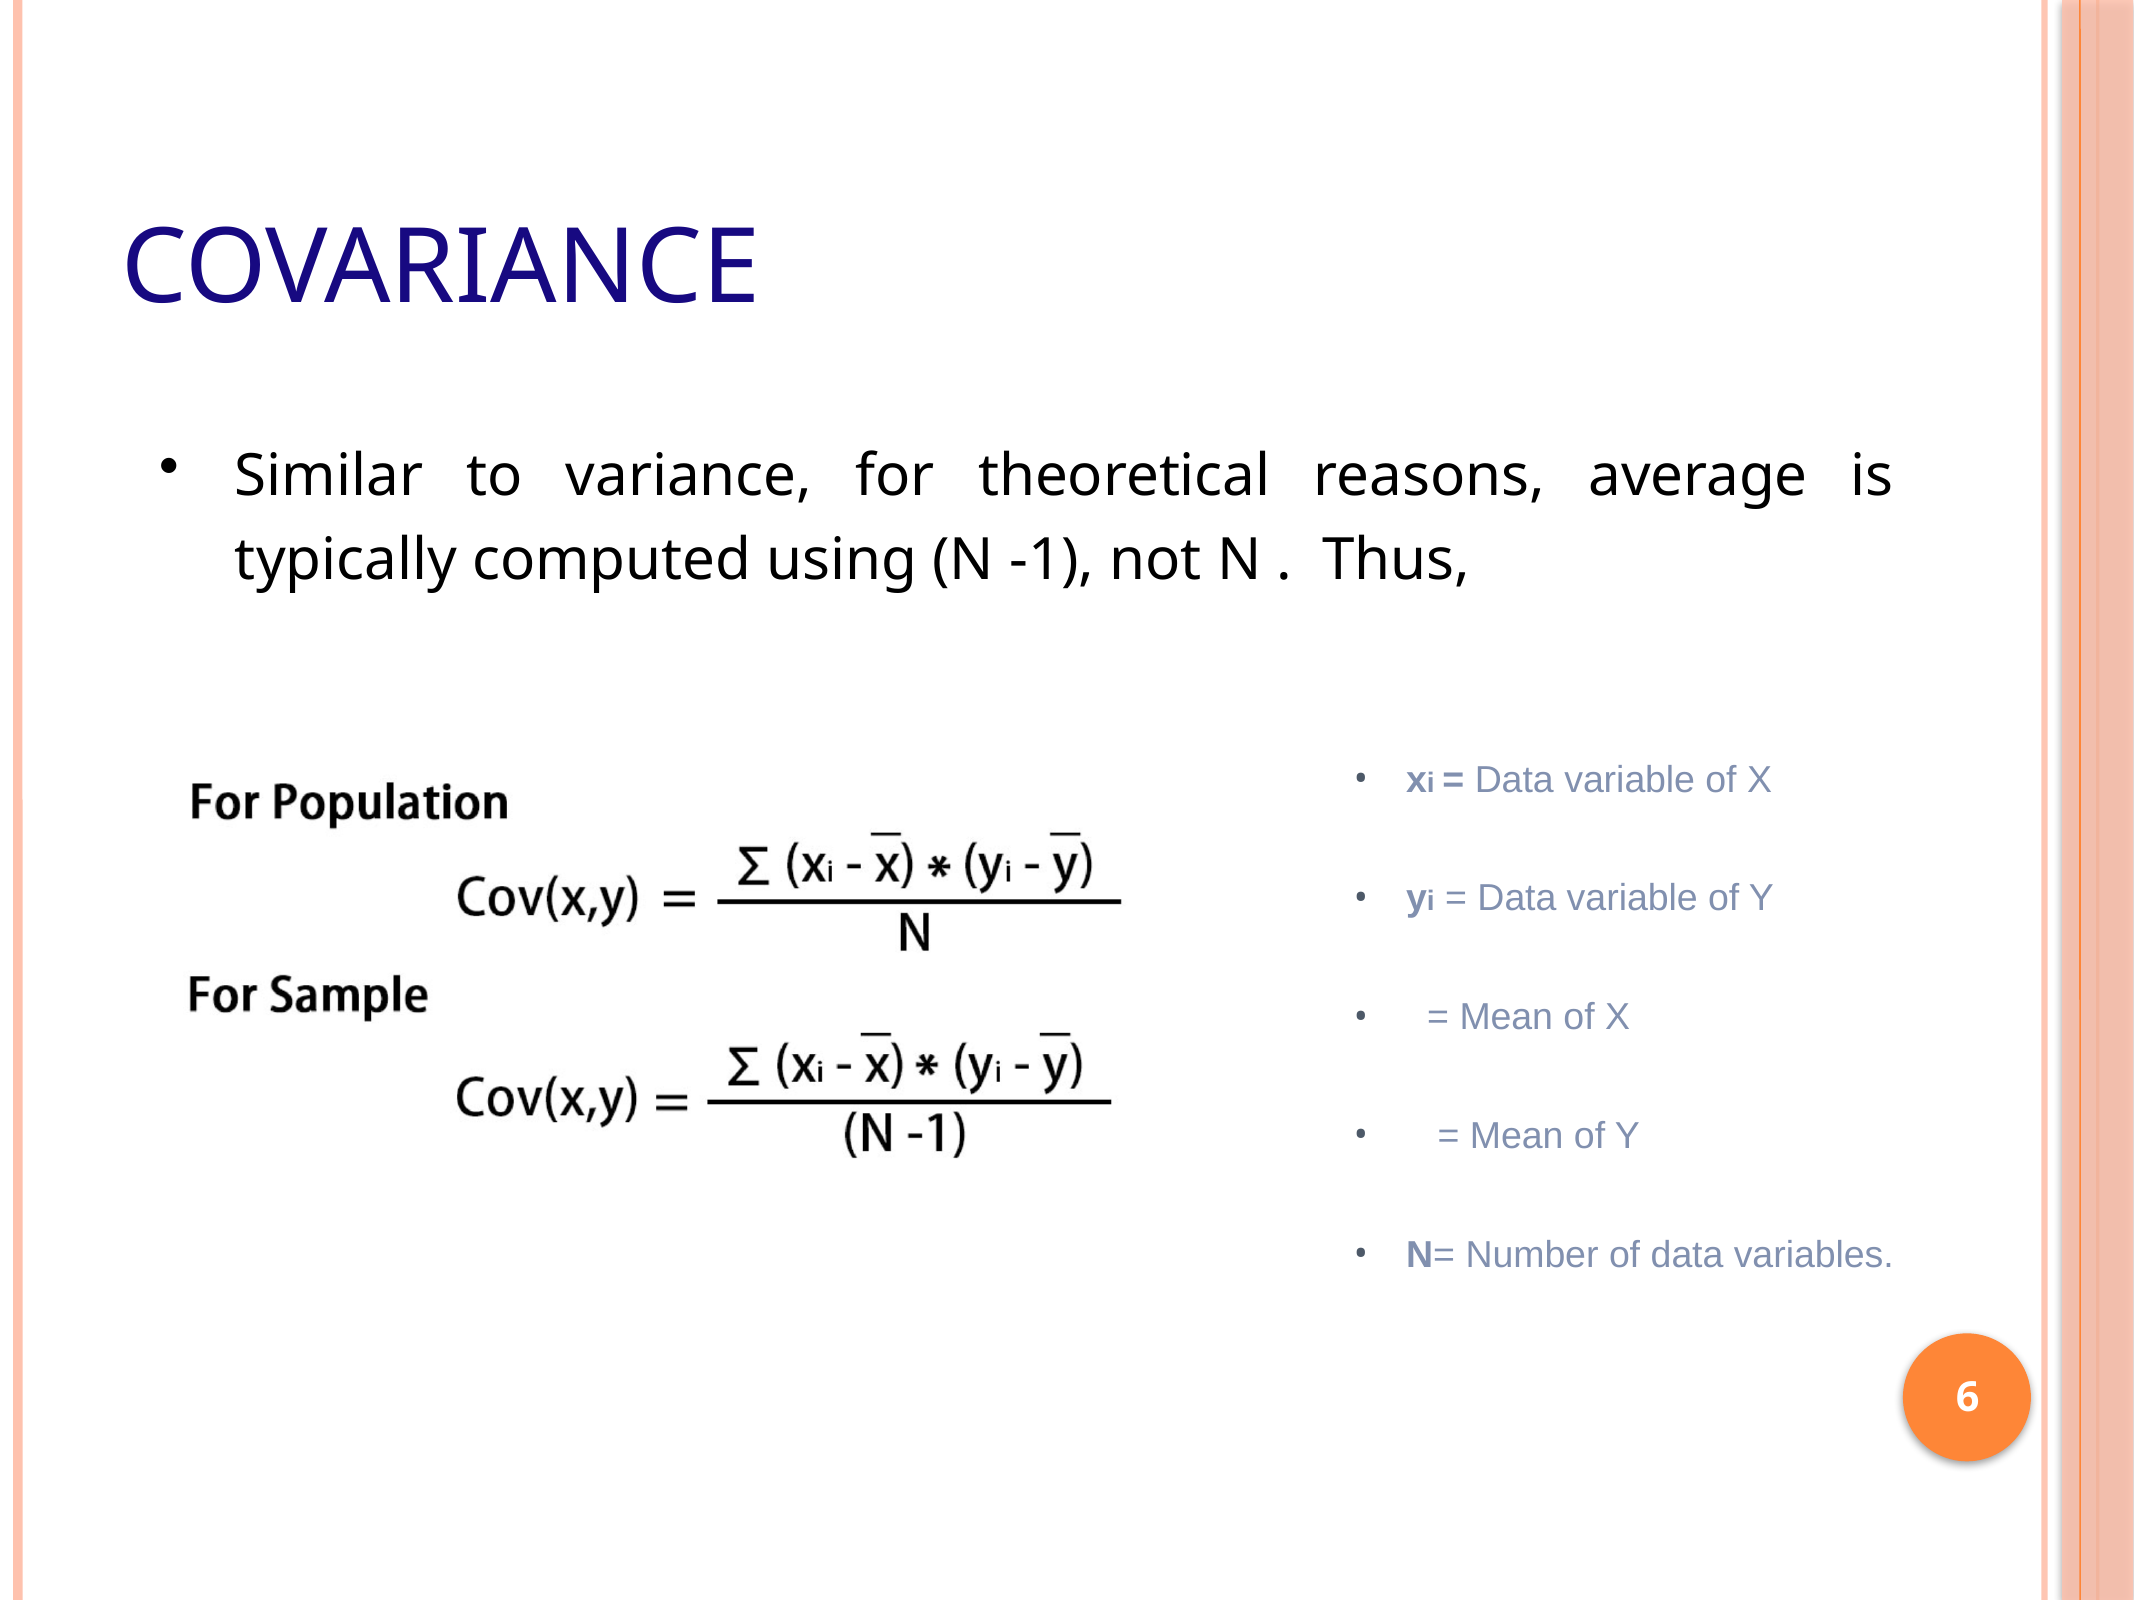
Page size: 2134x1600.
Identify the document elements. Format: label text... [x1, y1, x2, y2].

text_box Similar to variance, for theoretical reasons, average is typically computed using (N -1), not N . Thus, [151, 415, 1903, 600]
slide_number 6 [1896, 1337, 2039, 1460]
title Covariance [106, 64, 1849, 331]
picture [105, 758, 1170, 1184]
